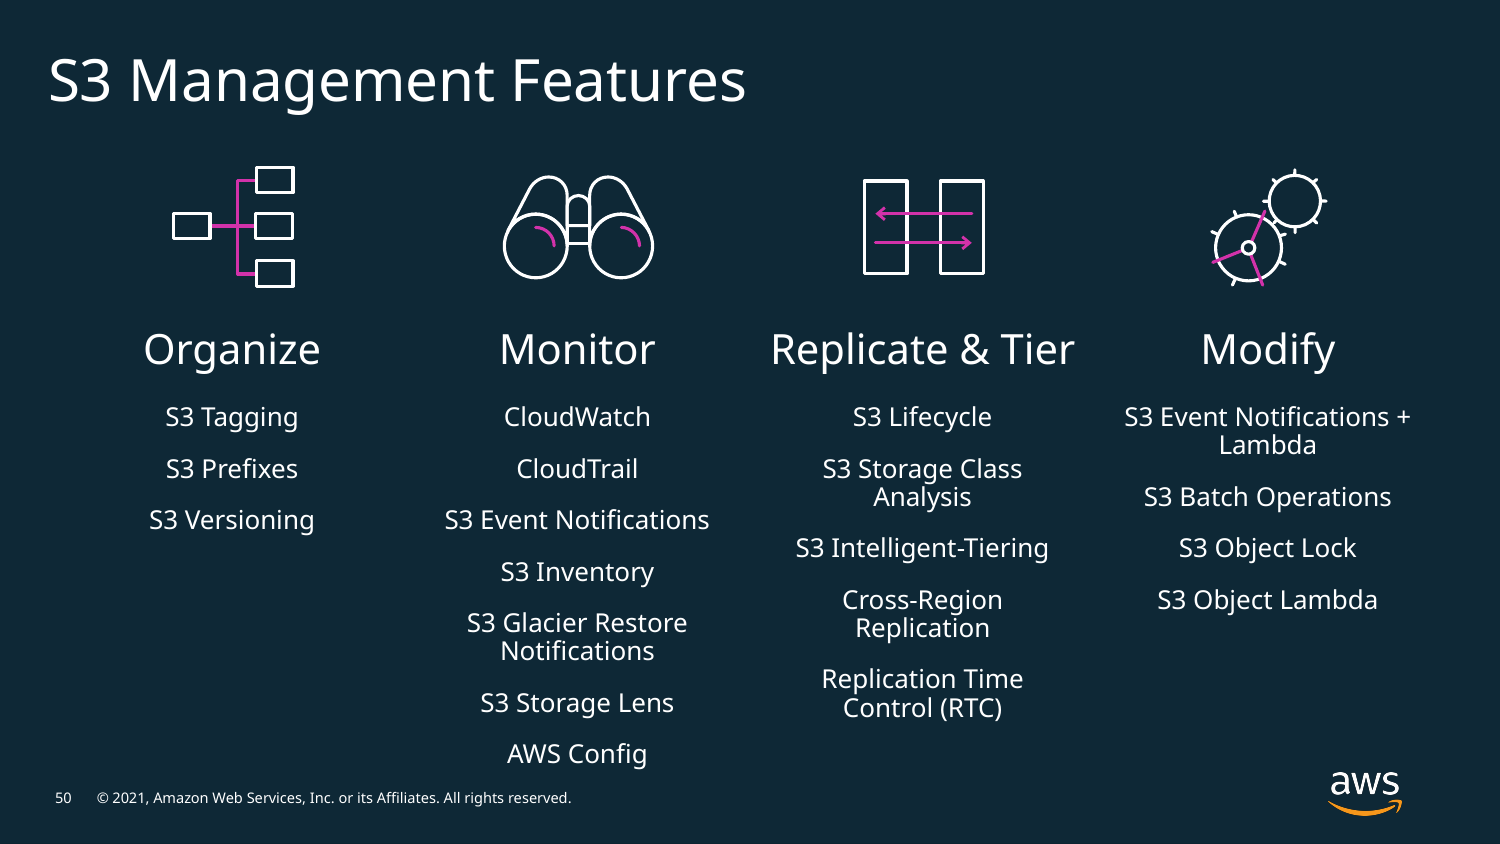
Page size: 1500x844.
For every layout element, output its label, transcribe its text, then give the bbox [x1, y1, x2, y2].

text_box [504, 176, 653, 278]
text_box Organize [124, 313, 340, 389]
text_box Replicate & Tier [751, 313, 1095, 389]
text_box Modify [1181, 313, 1355, 389]
picture [1328, 772, 1402, 816]
text_box CloudWatch CloudTrail S3 Event Notifications S3 Inventory S3 Glacier Restore Notifications S3 Storage Lens AWS Config [413, 389, 742, 785]
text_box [173, 166, 294, 287]
text_box S3 Event Notifications + Lambda S3 Batch Operations S3 Object Lock S3 Object Lambda [1103, 389, 1432, 630]
text_box S3 Lifecycle S3 Storage Class Analysis S3 Intelligent-Tiering Cross-Region Replication Replication Time Control (RTC) [758, 389, 1087, 738]
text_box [863, 180, 984, 275]
text_box S3 Tagging S3 Prefixes S3 Versioning [68, 389, 397, 551]
title S3 Management Features [33, 35, 1468, 147]
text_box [1211, 169, 1327, 286]
text_box Monitor [480, 313, 675, 389]
